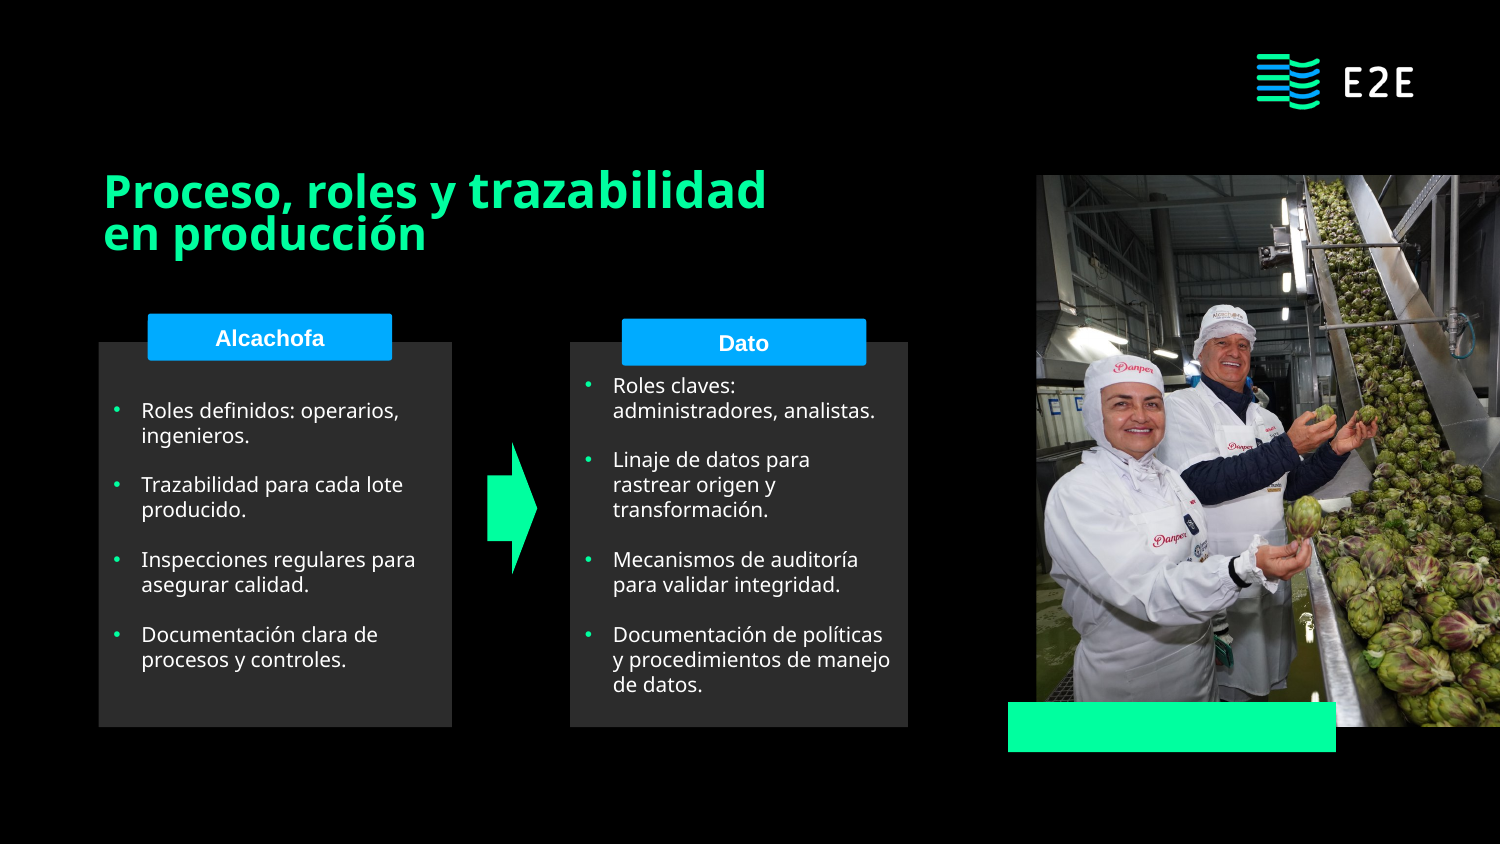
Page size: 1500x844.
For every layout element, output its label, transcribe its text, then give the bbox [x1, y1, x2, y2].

text_box [1006, 700, 1338, 754]
text_box Dato [619, 316, 869, 368]
text_box Proceso, roles y trazabilidad [92, 153, 830, 197]
text_box Roles claves: administradores, analistas. Linaje de datos para rastrear origen y transformación. Mecanismos de auditoría para validar integridad. Documentación de políticas y procedimientos de manejo de datos. [568, 340, 910, 729]
text_box [487, 442, 538, 575]
picture [1035, 175, 1500, 728]
text_box Roles definidos: operarios, ingenieros. Trazabilidad para cada lote producido. Inspecciones regulares para asegurar calidad. Documentación clara de procesos y controles. [97, 340, 454, 729]
picture [1253, 47, 1416, 114]
text_box en producción [88, 197, 839, 268]
text_box Alcachofa [145, 311, 395, 363]
